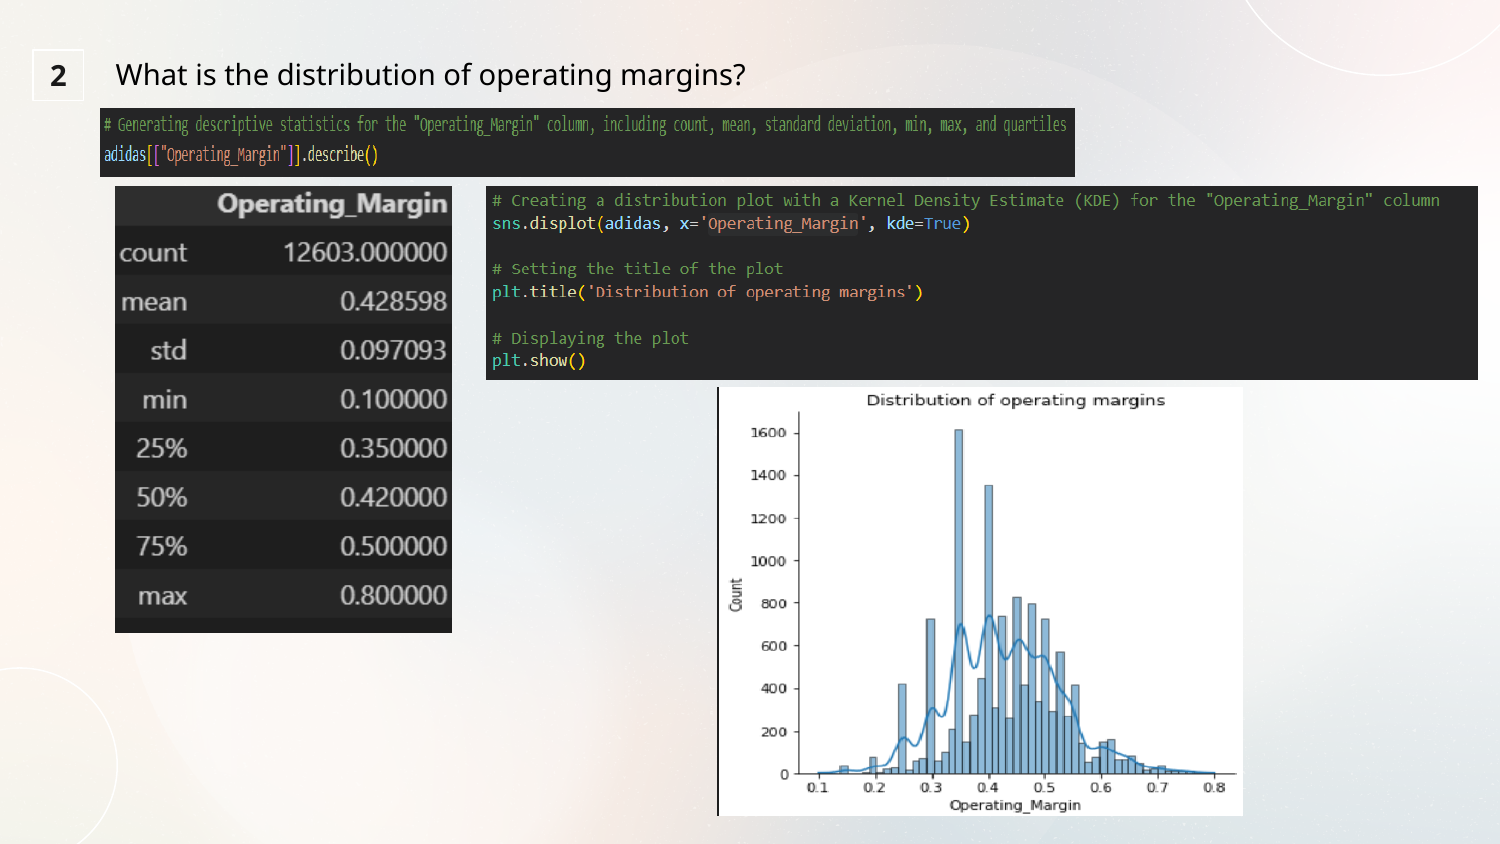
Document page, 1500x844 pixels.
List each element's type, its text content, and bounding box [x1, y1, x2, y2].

text_box 2 [33, 50, 84, 101]
text_box What is the distribution of operating margins? [100, 41, 904, 108]
picture [100, 108, 1075, 177]
picture [717, 387, 1243, 817]
picture [485, 186, 1478, 381]
picture [115, 186, 452, 633]
